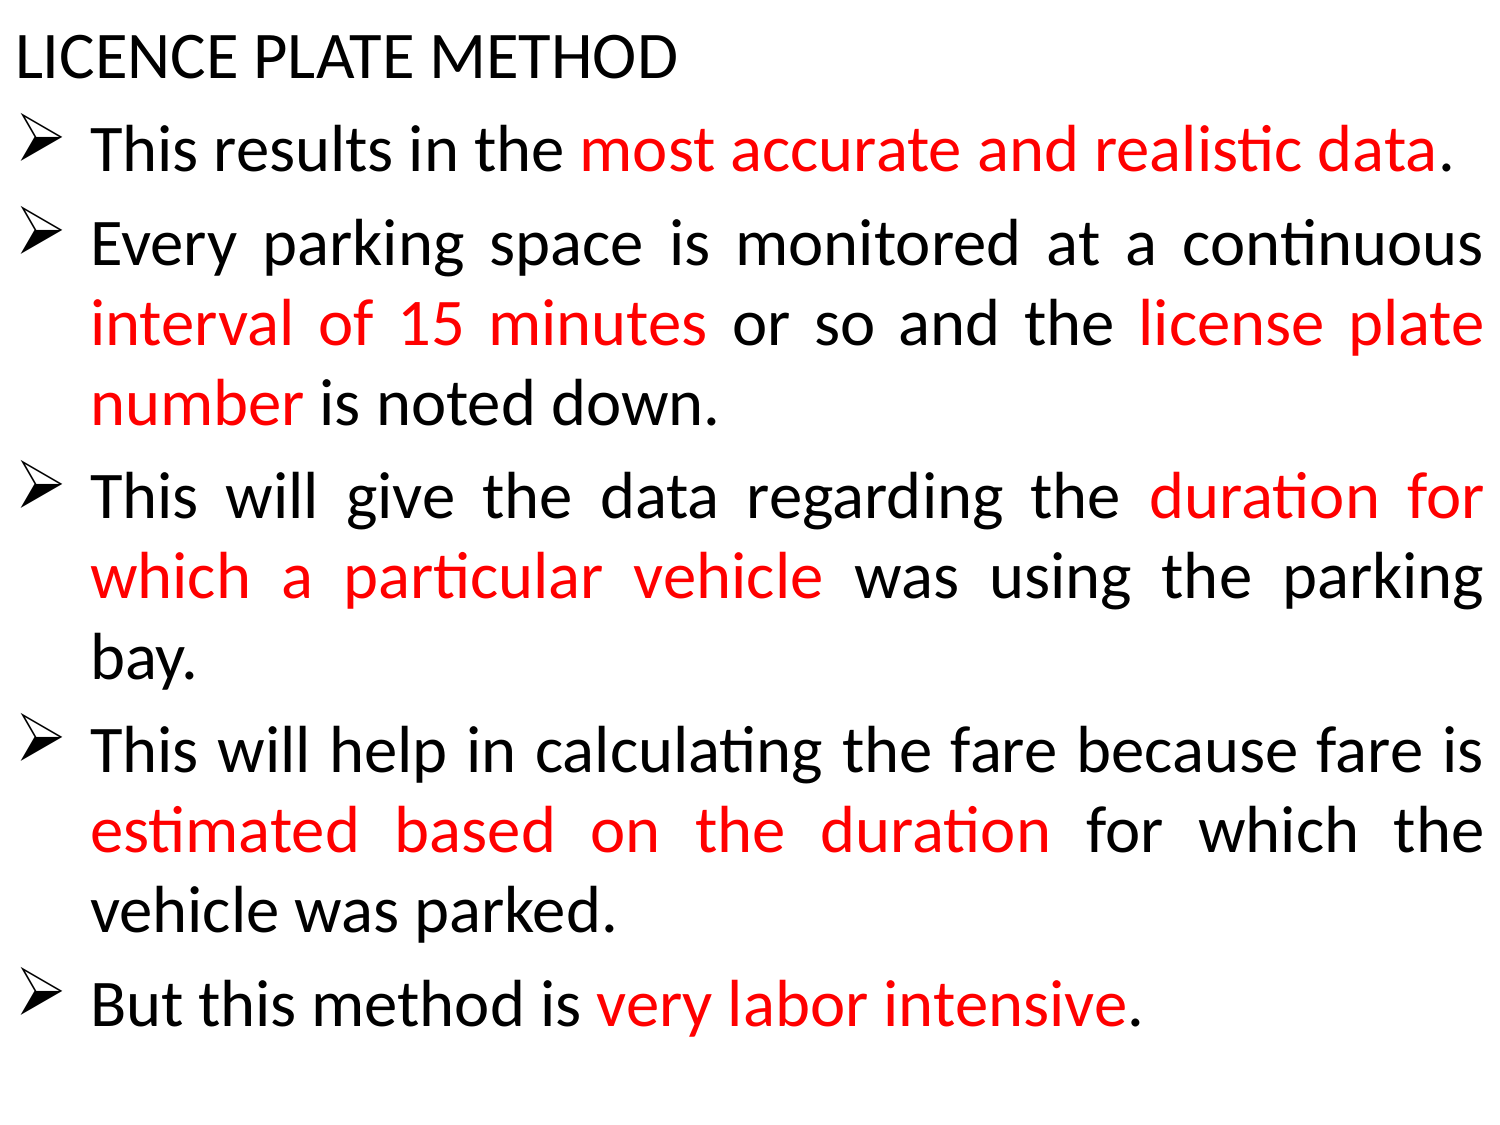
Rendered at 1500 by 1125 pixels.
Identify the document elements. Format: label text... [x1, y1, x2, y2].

subtitle LICENCE PLATE METHOD This results in the most accurate and realistic data. Every parking space is monitored at a continuous interval of 15 minutes or so and the license plate number is noted down. This will give the data regarding the duration for which a particular vehicle was using the parking bay. This will help in calculating the fare because fare is estimated based on the duration for which the vehicle was parked. But this method is very labor intensive. [0, 4, 1500, 1125]
